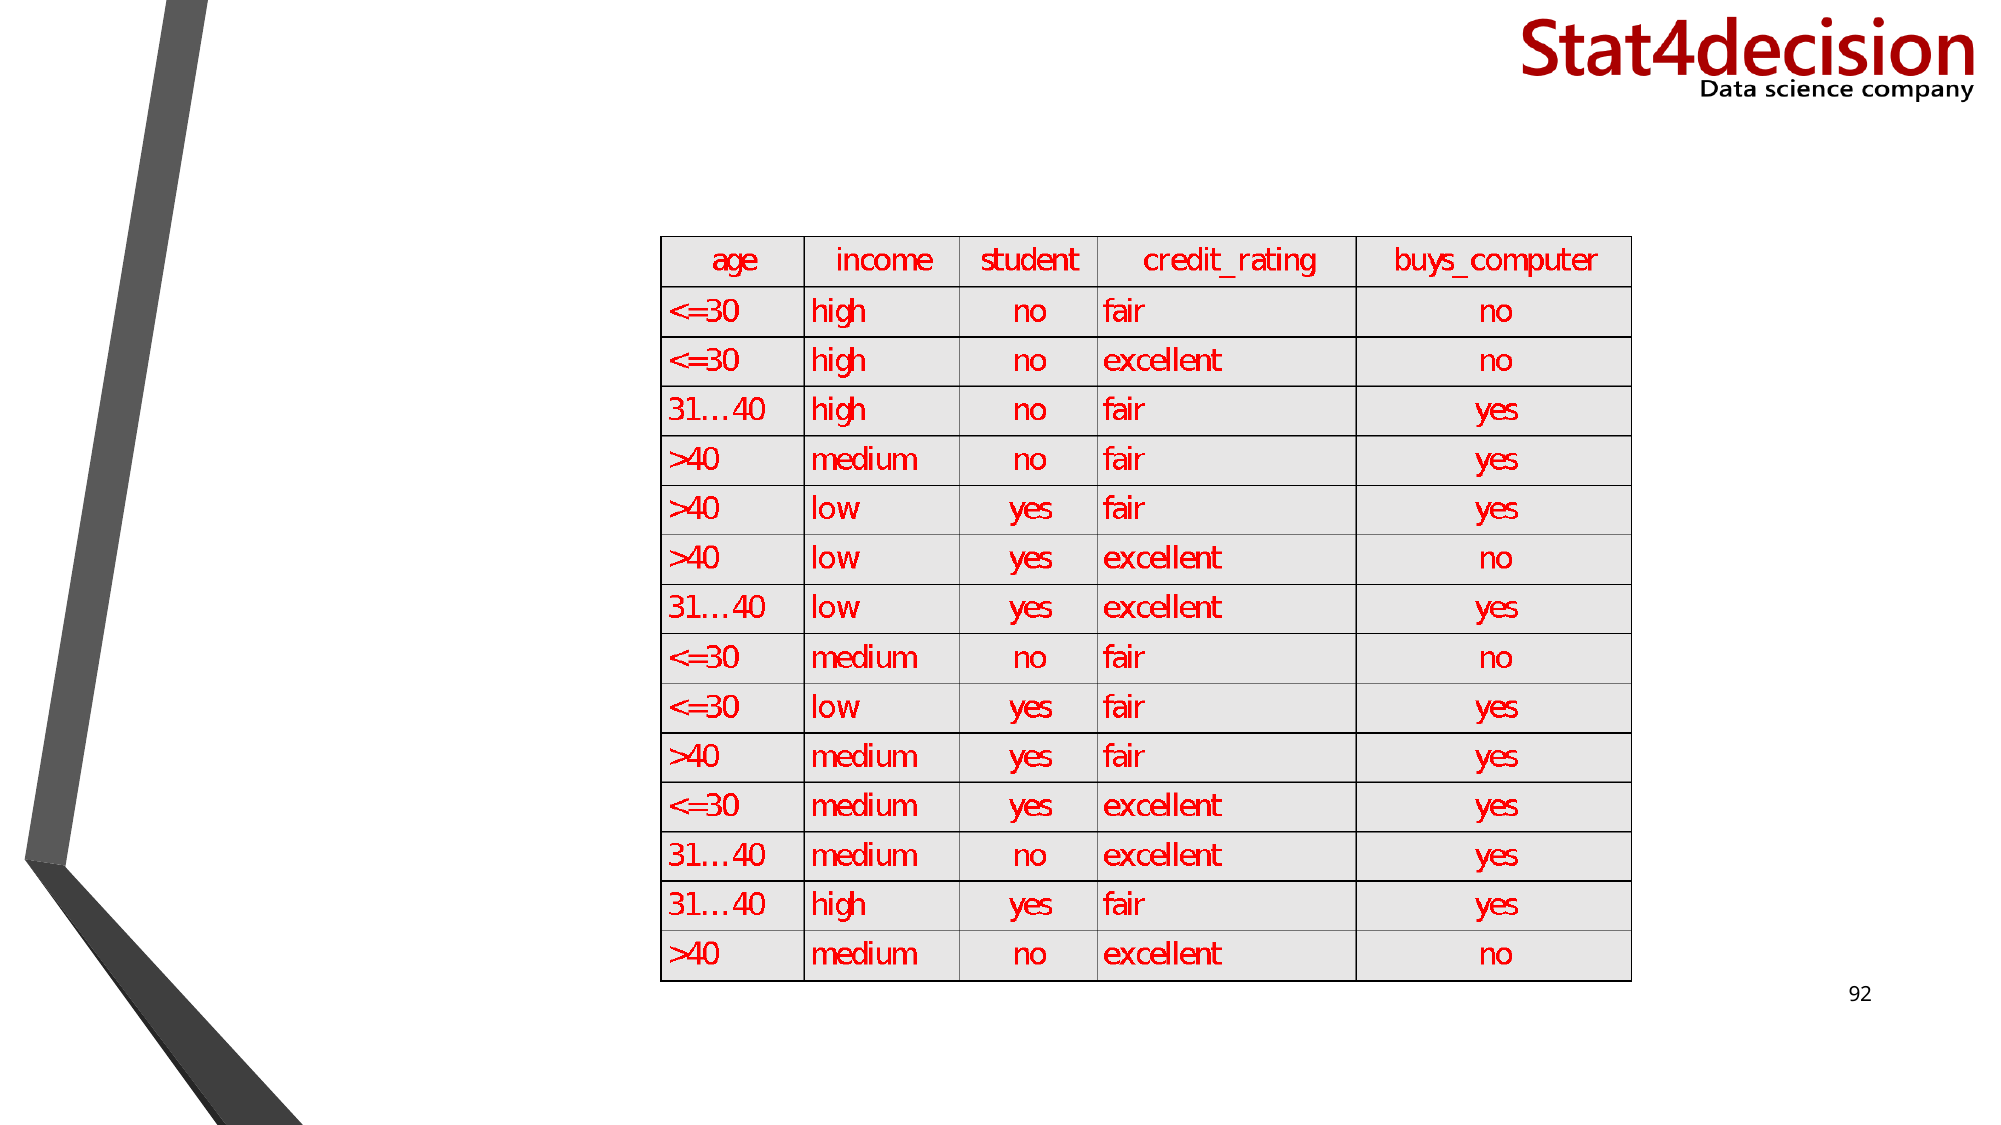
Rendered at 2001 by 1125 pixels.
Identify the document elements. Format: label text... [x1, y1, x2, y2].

picture [1520, 14, 1976, 104]
slide_number ‹#› [1796, 965, 1887, 1025]
picture [660, 235, 1632, 982]
